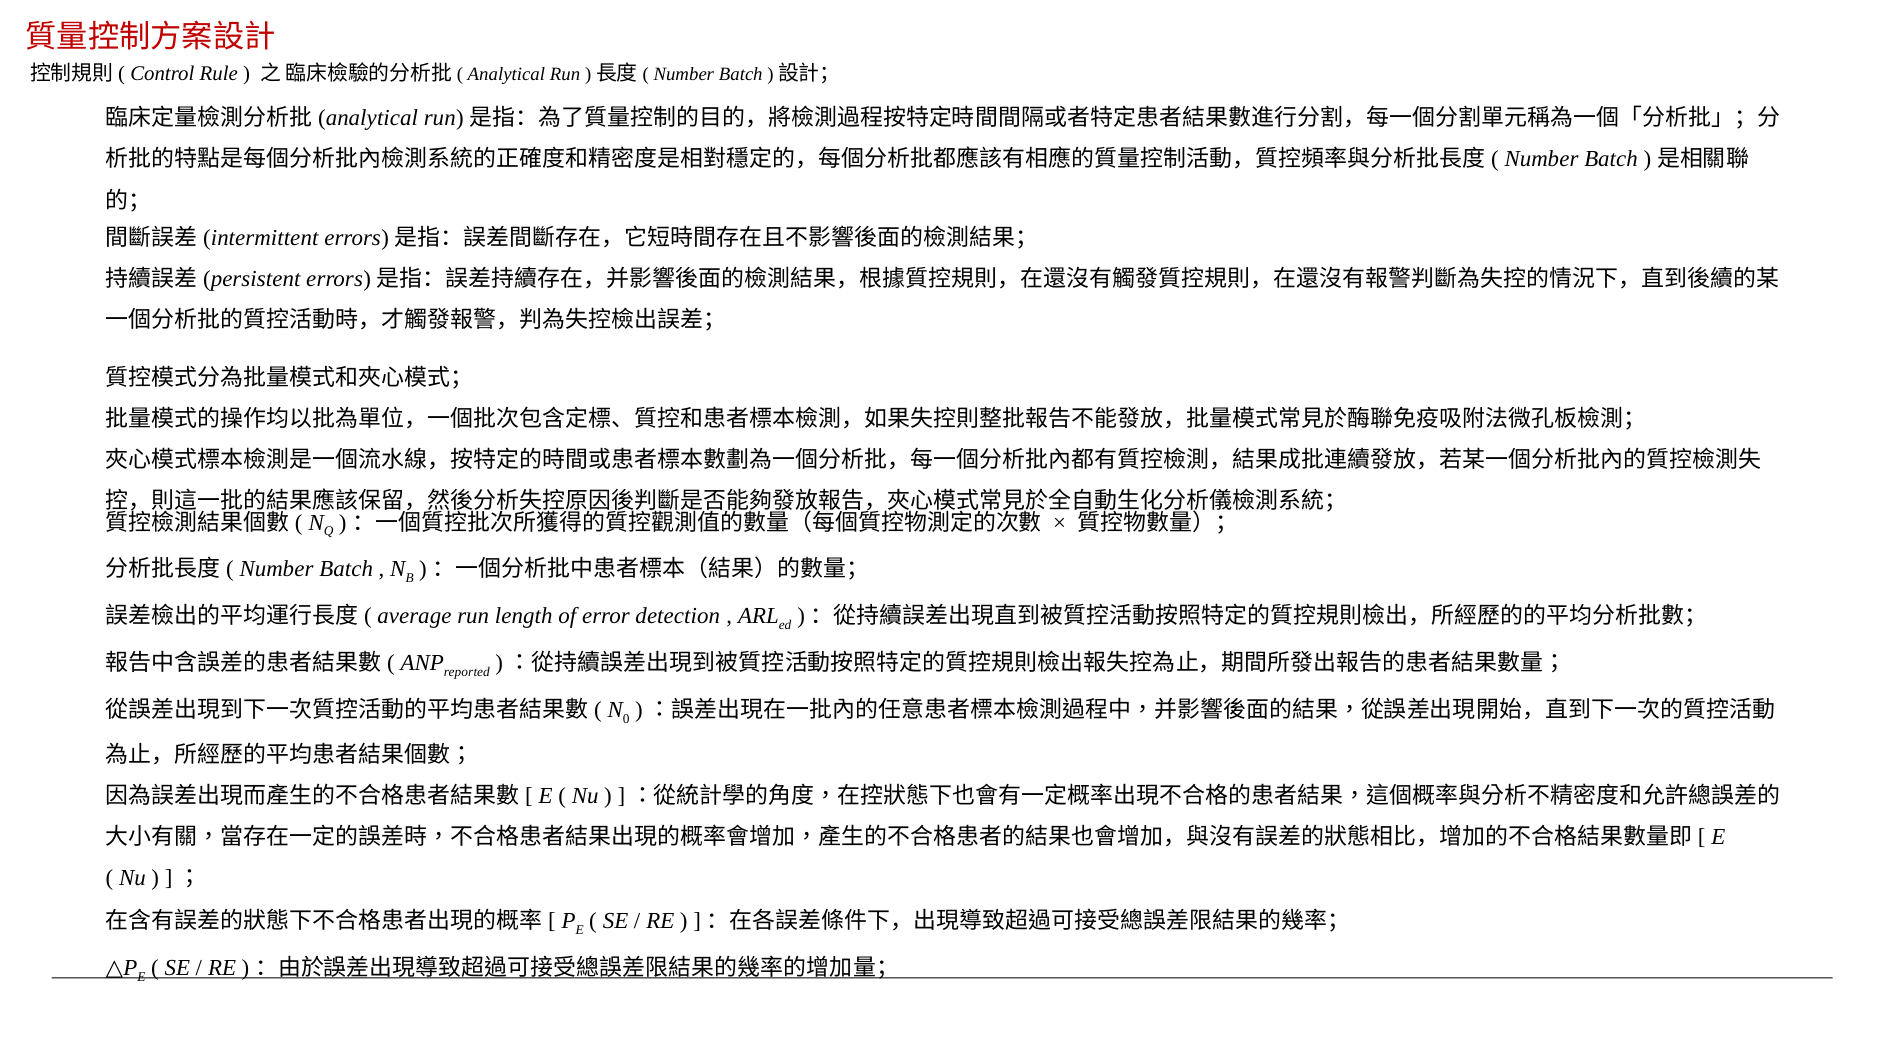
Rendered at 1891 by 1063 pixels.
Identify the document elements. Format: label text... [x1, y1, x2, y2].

text_box 控制規則( Control Rule ) 之 臨床檢驗的分析批( Analytical Run )長度( Number Batch )設計； [15, 52, 1609, 93]
text_box 臨床定量檢測分析批(analytical run)是指：為了質量控制的目的，將檢測過程按特定時間間隔或者特定患者結果數進行分割，每一個分割單元稱為一個「分析批」；分析批的特點是每個分析批內檢測系統的正確度和精密度是相對穩定的，每個分析批都應該有相應的質量控制活動，質控頻率與分析批長度( Number Batch )是相關聯的； [90, 81, 1810, 201]
text_box 間斷誤差(intermittent errors)是指：誤差間斷存在，它短時間存在且不影響後面的檢測結果； 持續誤差(persistent errors)是指：誤差持續存在，并影響後面的檢測結果，根據質控規則，在還沒有觸發質控規則，在還沒有報警判斷為失控的情況下，直到後續的某一個分析批的質控活動時，才觸發報警，判為失控檢出誤差； [90, 201, 1810, 340]
text_box 質控模式分為批量模式和夾心模式； 批量模式的操作均以批為單位，一個批次包含定標、質控和患者標本檢測，如果失控則整批報告不能發放，批量模式常見於酶聯免疫吸附法微孔板檢測； 夾心模式標本檢測是一個流水線，按特定的時間或患者標本數劃為一個分析批，每一個分析批內都有質控檢測，結果成批連續發放，若某一個分析批內的質控檢測失控，則這一批的結果應該保留，然後分析失控原因後判斷是否能夠發放報告，夾心模式常見於全自動生化分析儀檢測系統； [90, 341, 1810, 484]
text_box 質控檢測結果個數( NQ )：一個質控批次所獲得的質控觀測值的數量（每個質控物測定的次數 × 質控物數量）； 分析批長度( Number Batch , NB )：一個分析批中患者標本（結果）的數量； 誤差檢出的平均運行長度( average run length of error detection , ARLed )：從持續誤差出現直到被質控活動按照特定的質控規則檢出，所經歷的的平均分析批數； 報告中含誤差的患者結果數( ANPreported )：從持續誤差出現到被質控活動按照特定的質控規則檢出報失控為止，期間所發出報告的患者結果數量； 從誤差出現到下一次質控活動的平均患者結果數( N0 )：誤差出現在一批內的任意患者標本檢測過程中，并影響後面的結果，從誤差出現開始，直到下一次的質控活動為止，所經歷的平均患者結果個數； 因為誤差出現而產生的不合格患者結果數[ E ( Nu ) ]：從統計學的角度，在控狀態下也會有一定概率出現不合格的患者結果，這個概率與分析不精密度和允許總誤差的大小有關，當存在一定的誤差時，不合格患者結果出現的概率會增加，產生的不合格患者的結果也會增加，與沒有誤差的狀態相比，增加的不合格結果數量即[ E ( Nu ) ]； 在含有誤差的狀態下不合格患者出現的概率[ PE ( SE / RE ) ]：在各誤差條件下，出現導致超過可接受總誤差限結果的幾率； △PE ( SE / RE )：由於誤差出現導致超過可接受總誤差限結果的幾率的增加量； [90, 484, 1810, 992]
text_box 質量控制方案設計 [10, 9, 1045, 62]
